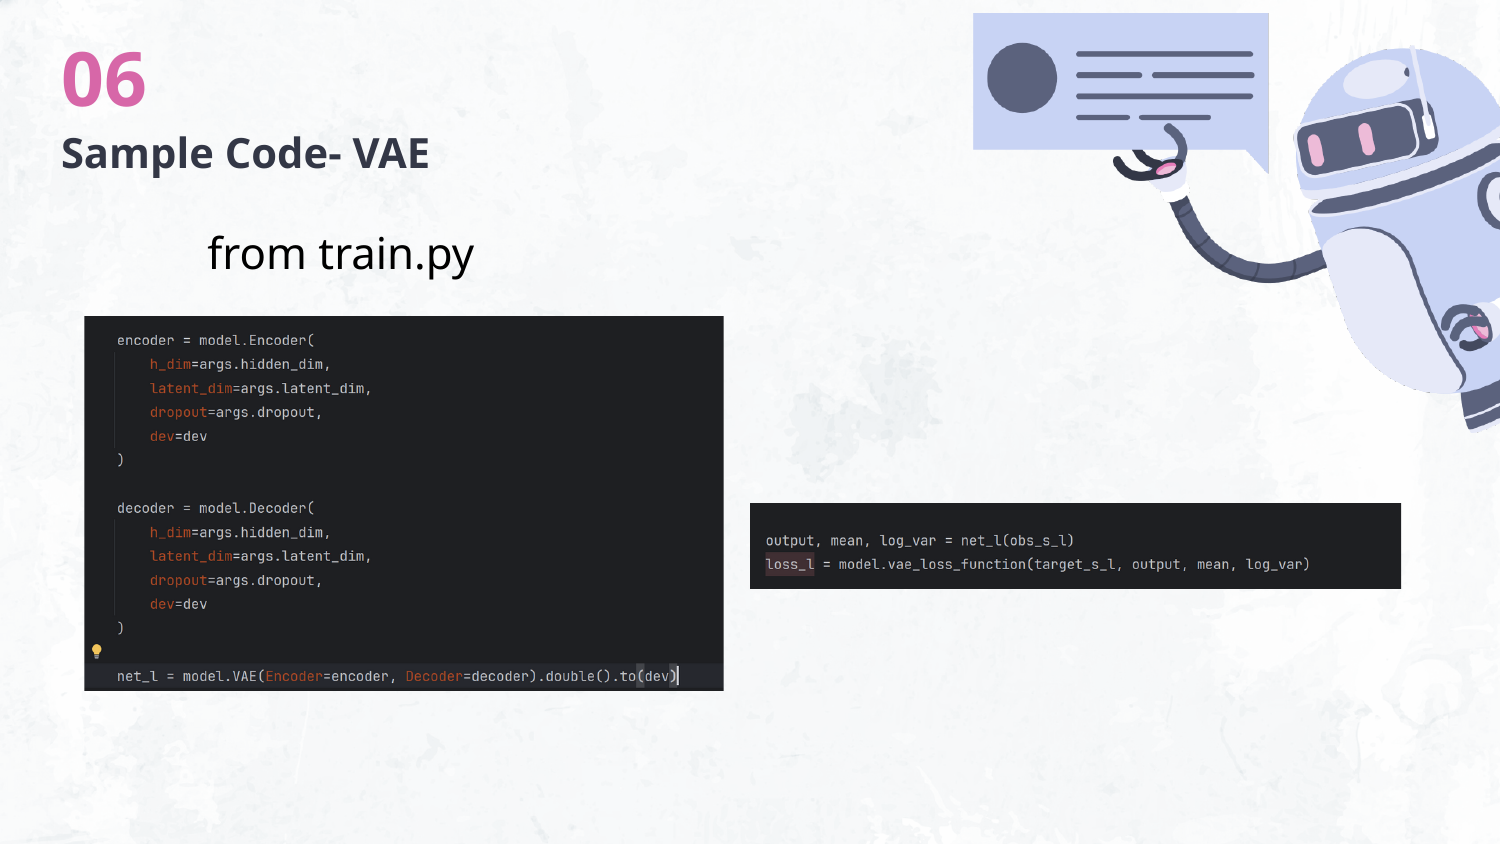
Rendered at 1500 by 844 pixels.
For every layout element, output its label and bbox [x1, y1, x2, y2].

text_box [973, 13, 1500, 433]
text_box [0, 0, 1500, 844]
text_box [60, 24, 286, 125]
text_box [60, 122, 1327, 330]
text_box [749, 503, 1402, 589]
text_box [84, 338, 724, 691]
